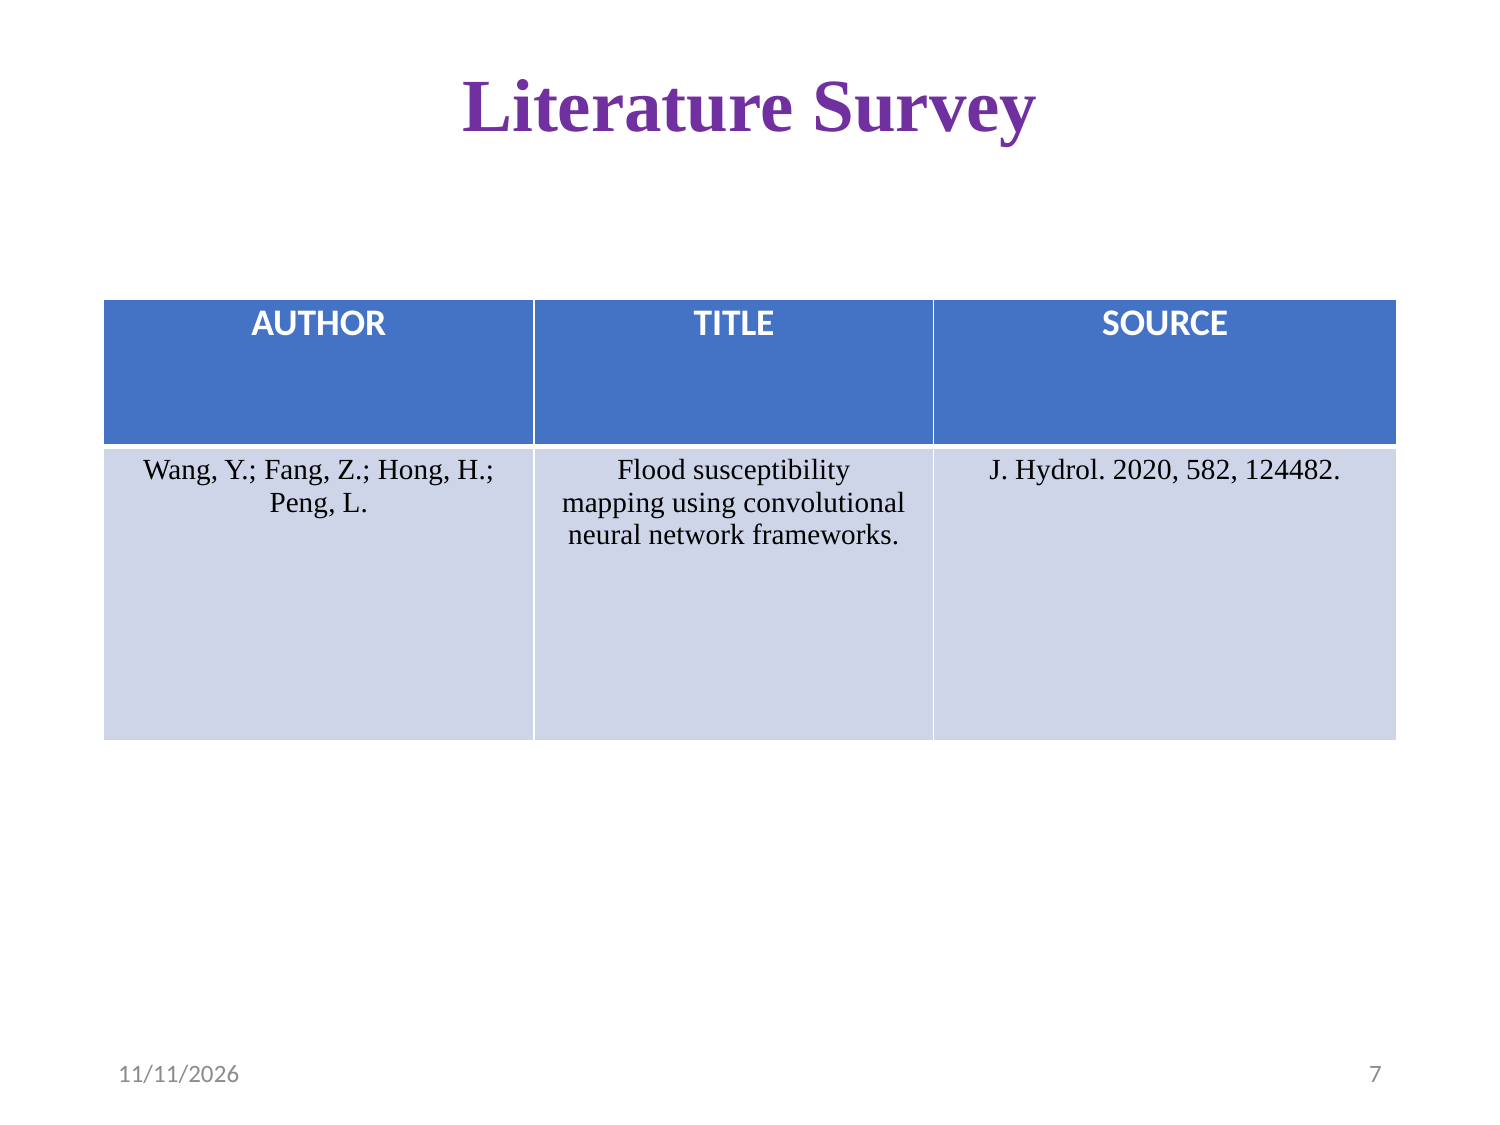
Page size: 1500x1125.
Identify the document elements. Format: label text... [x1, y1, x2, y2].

table_cell J. Hydrol. 2020, 582, 124482. [934, 449, 1396, 740]
table_cell Wang, Y.; Fang, Z.; Hong, H.; Peng, L. [104, 449, 533, 740]
title Literature Survey [103, 59, 1397, 155]
slide_number 7 [1059, 1042, 1397, 1103]
table_header TITLE [535, 300, 933, 444]
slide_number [103, 1042, 441, 1103]
table_cell Flood susceptibility mapping using convolutional neural network frameworks. [535, 449, 933, 740]
table_header SOURCE [934, 300, 1396, 444]
table_header AUTHOR [104, 300, 533, 444]
